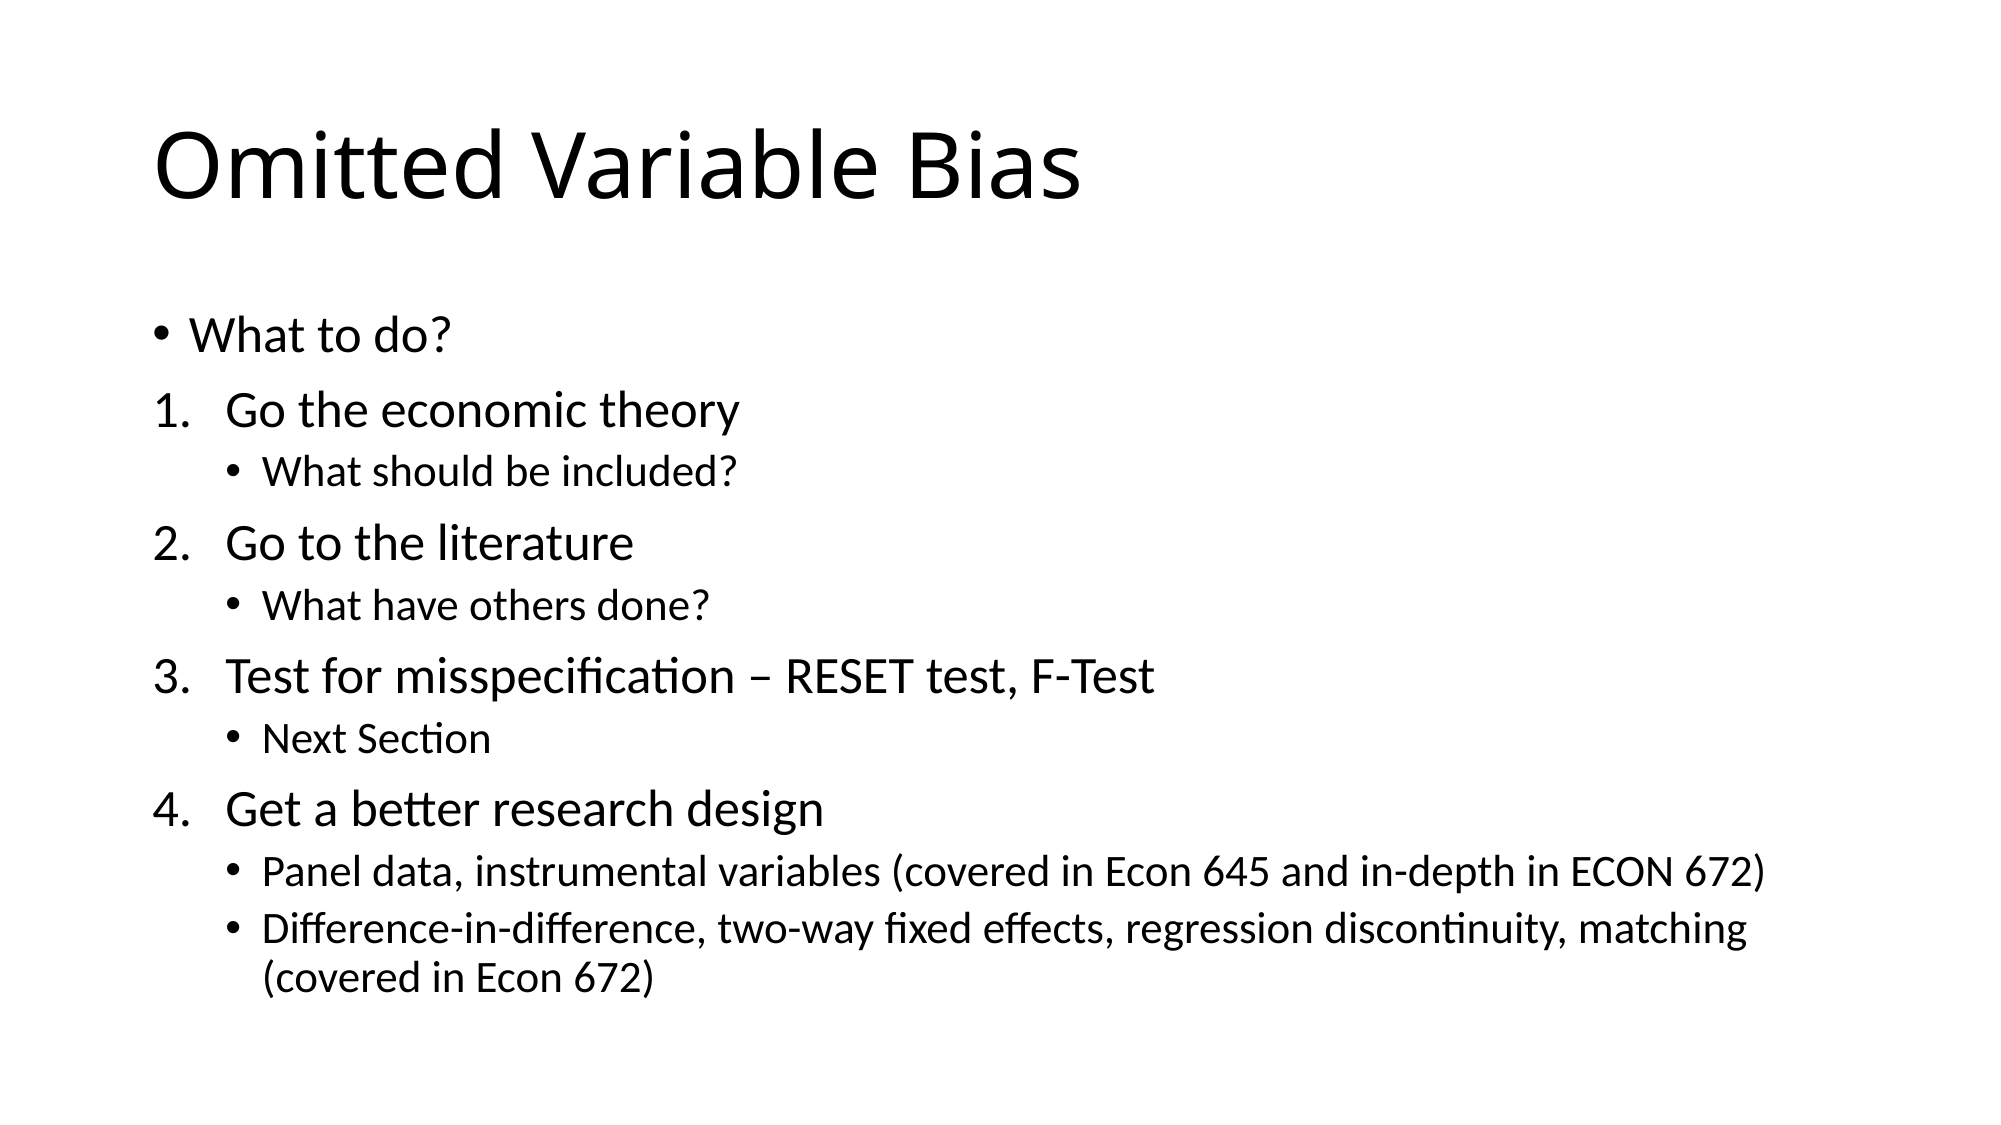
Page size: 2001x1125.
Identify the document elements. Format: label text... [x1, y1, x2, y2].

title Omitted Variable Bias [137, 59, 1863, 278]
list What to do? Go the economic theory What should be included? Go to the literature What have others done? Test for misspecification – RESET test, F-Test Next Section Get a better research design Panel data, instrumental variables (covered in Econ 645 and in-depth in ECON 672) Difference-in-difference, two-way fixed effects, regression discontinuity, matching (covered in Econ 672) [137, 299, 1863, 1014]
